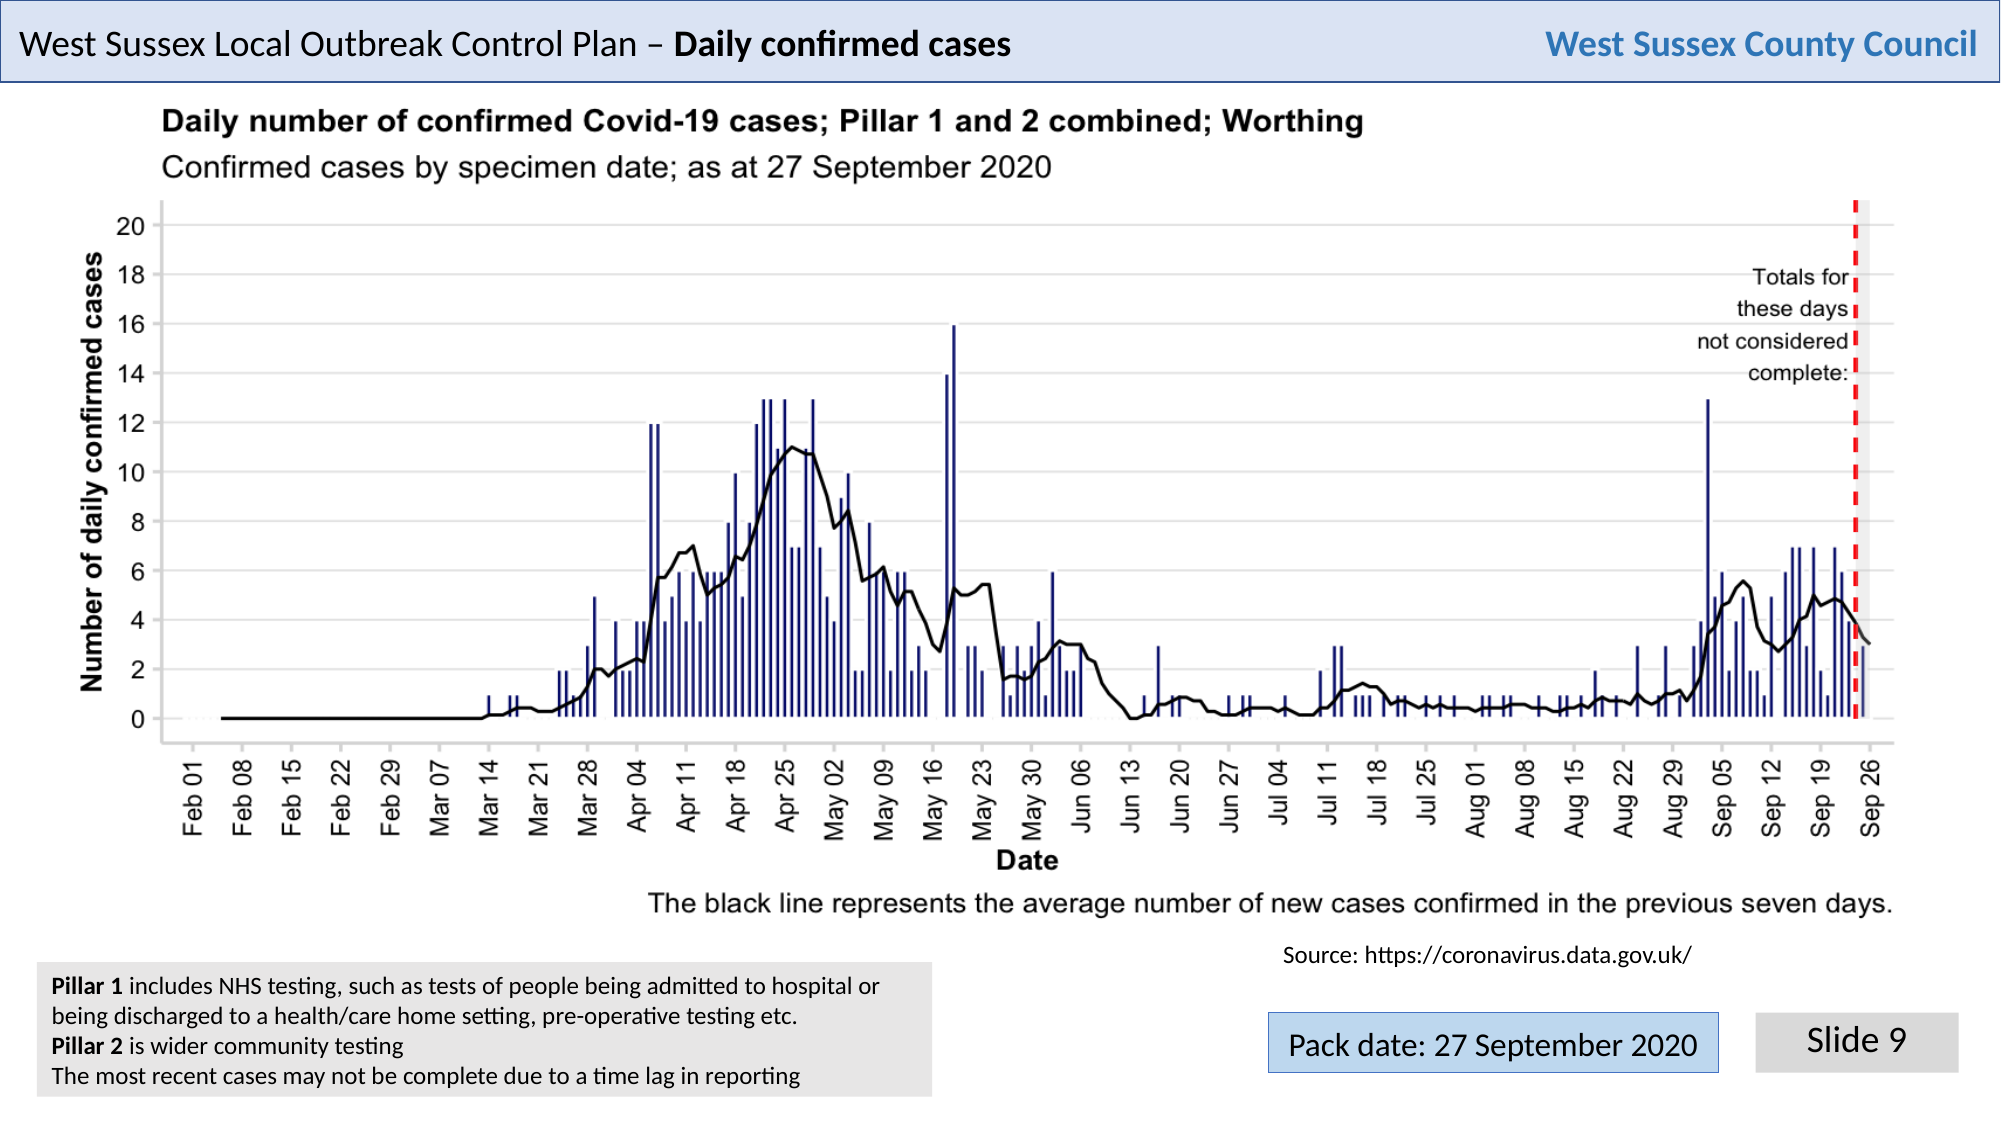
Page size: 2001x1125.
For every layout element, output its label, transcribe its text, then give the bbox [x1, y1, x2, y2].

list Source: https://coronavirus.data.gov.uk/ [1268, 935, 1912, 995]
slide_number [1268, 1012, 1719, 1073]
list Slide 9 [1755, 1012, 1959, 1073]
picture [63, 91, 1912, 935]
